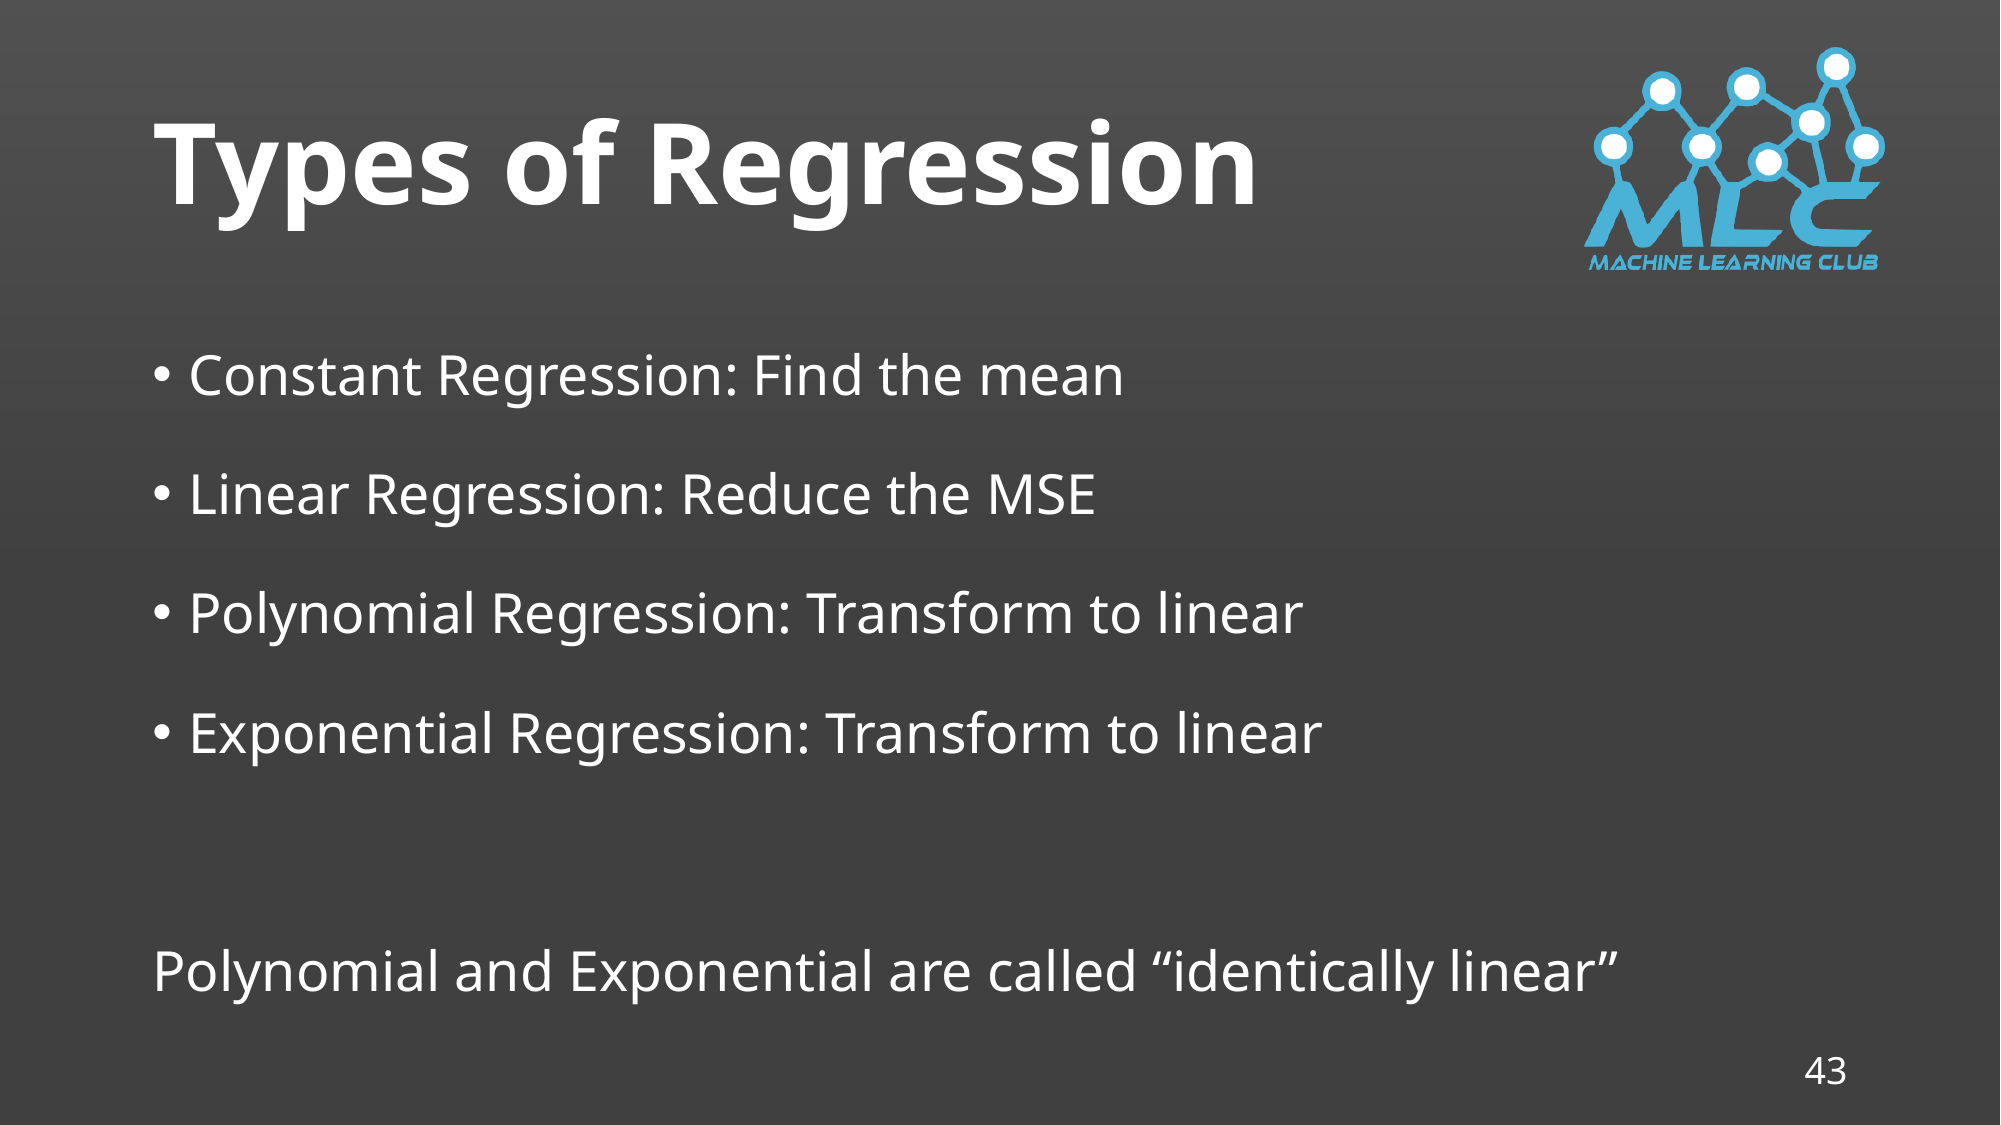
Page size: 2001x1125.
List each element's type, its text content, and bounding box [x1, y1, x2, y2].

list Constant Regression: Find the mean Linear Regression: Reduce the MSE Polynomial Regression: Transform to linear Exponential Regression: Transform to linear Polynomial and Exponential are called “identically linear” [137, 299, 1863, 1014]
slide_number 43 [1412, 1042, 1863, 1103]
title Types of Regression [137, 59, 1571, 278]
picture [1584, 47, 1885, 270]
